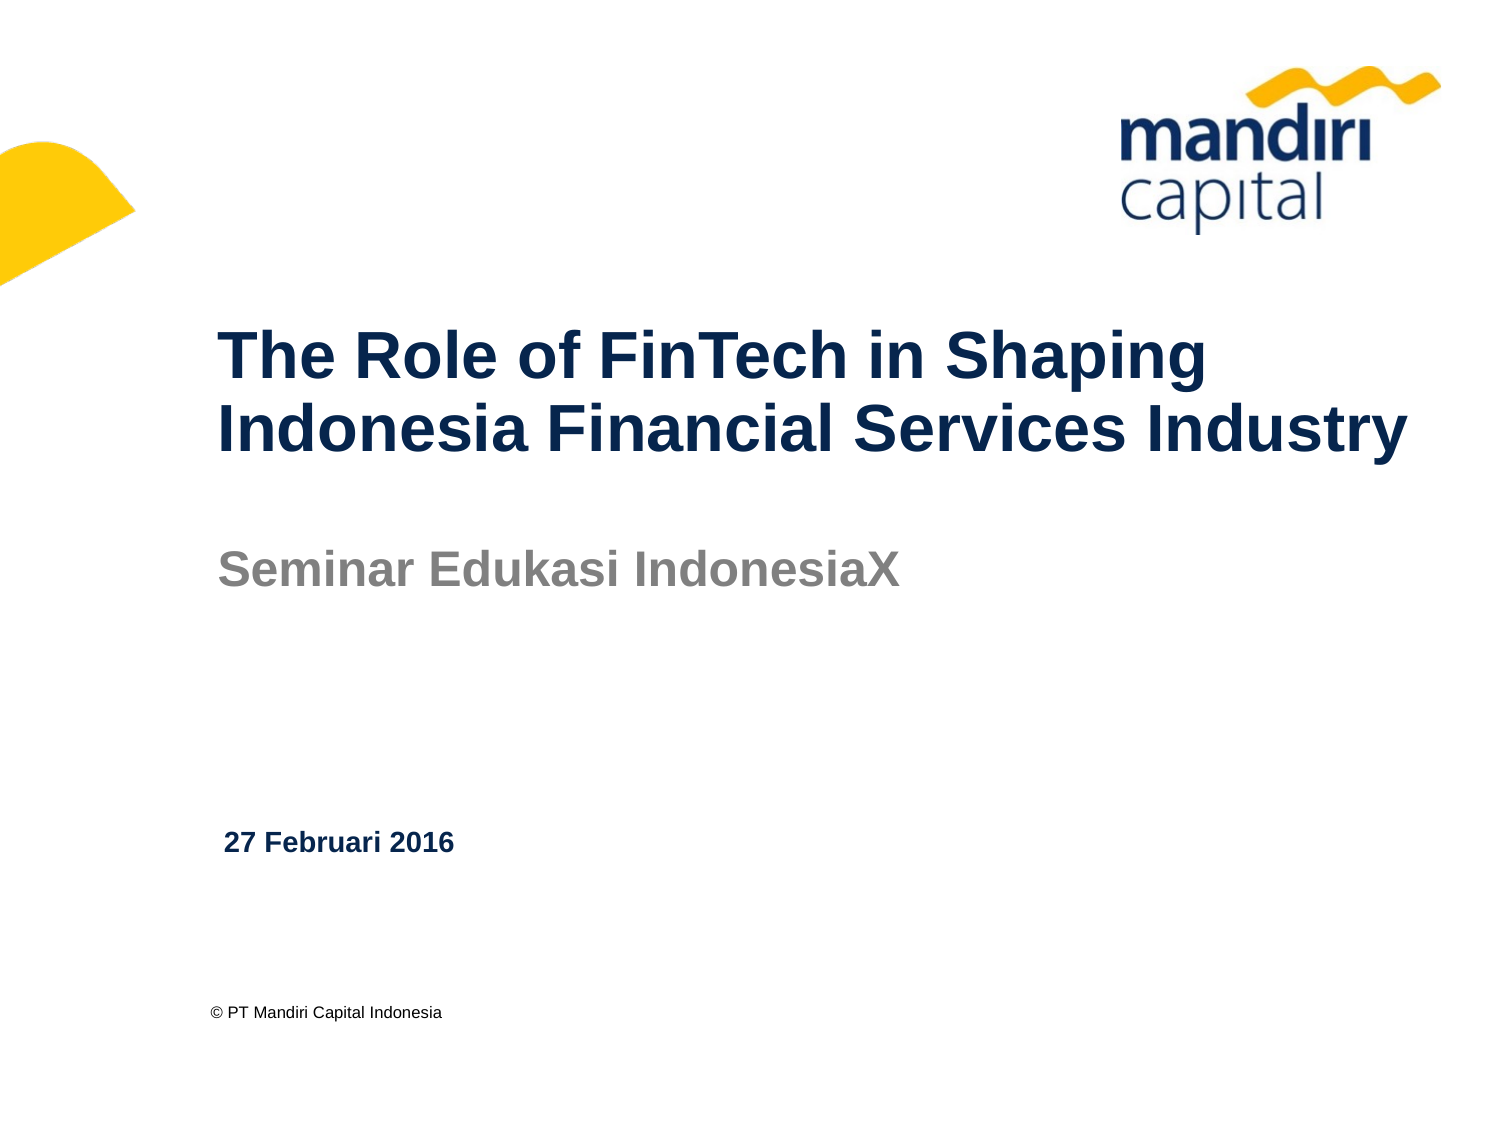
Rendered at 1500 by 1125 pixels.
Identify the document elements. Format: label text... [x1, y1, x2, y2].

title The Role of FinTech in Shaping Indonesia Financial Services Industry [202, 294, 1476, 473]
text_box Seminar Edukasi IndonesiaX [202, 481, 1247, 606]
picture [1121, 66, 1442, 235]
picture [0, 131, 146, 297]
list 27 Februari 2016 [208, 821, 804, 862]
